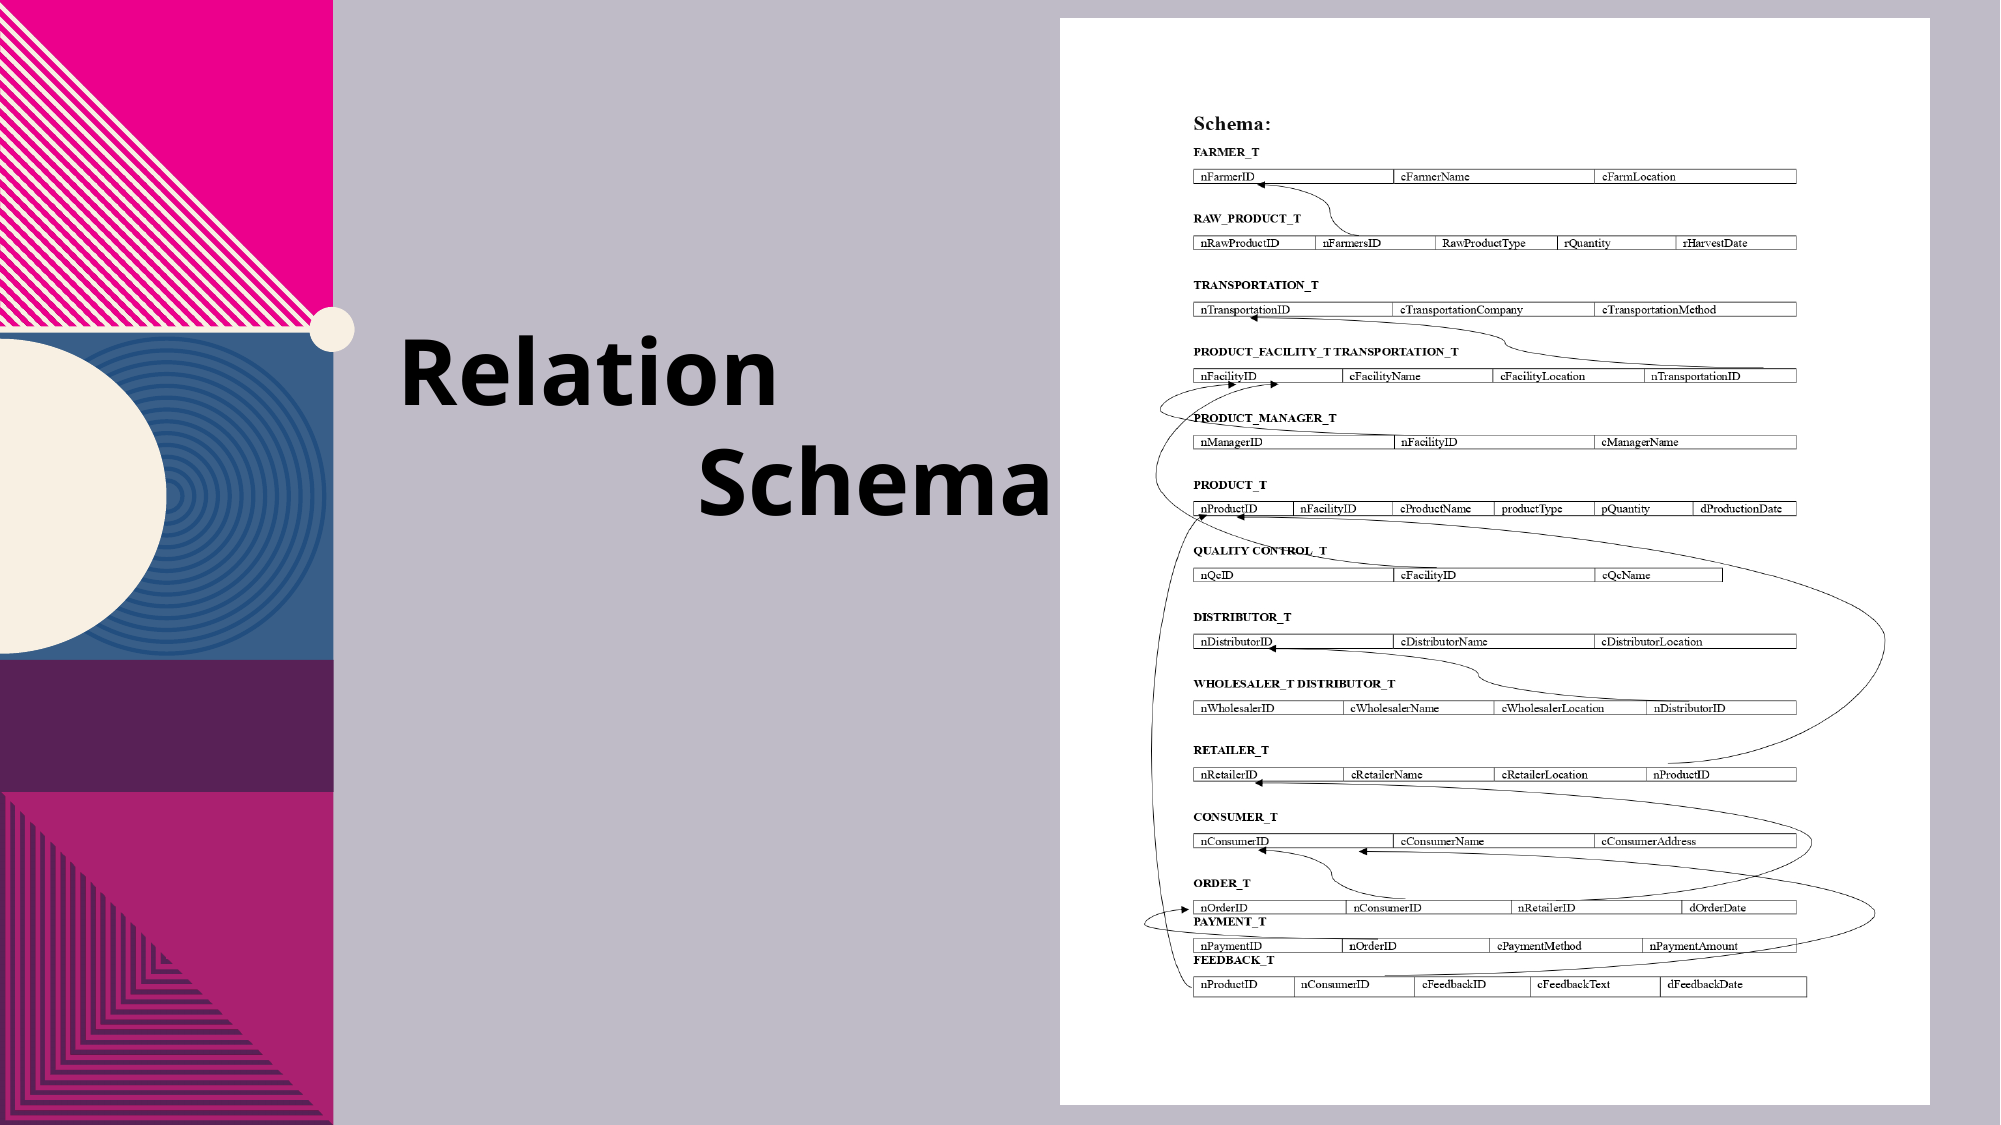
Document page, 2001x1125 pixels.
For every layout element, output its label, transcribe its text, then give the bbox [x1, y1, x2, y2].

text_box Relation Schema [382, 306, 1059, 541]
picture [0, 792, 333, 1125]
picture [0, 2, 334, 326]
picture [1059, 18, 1930, 1105]
